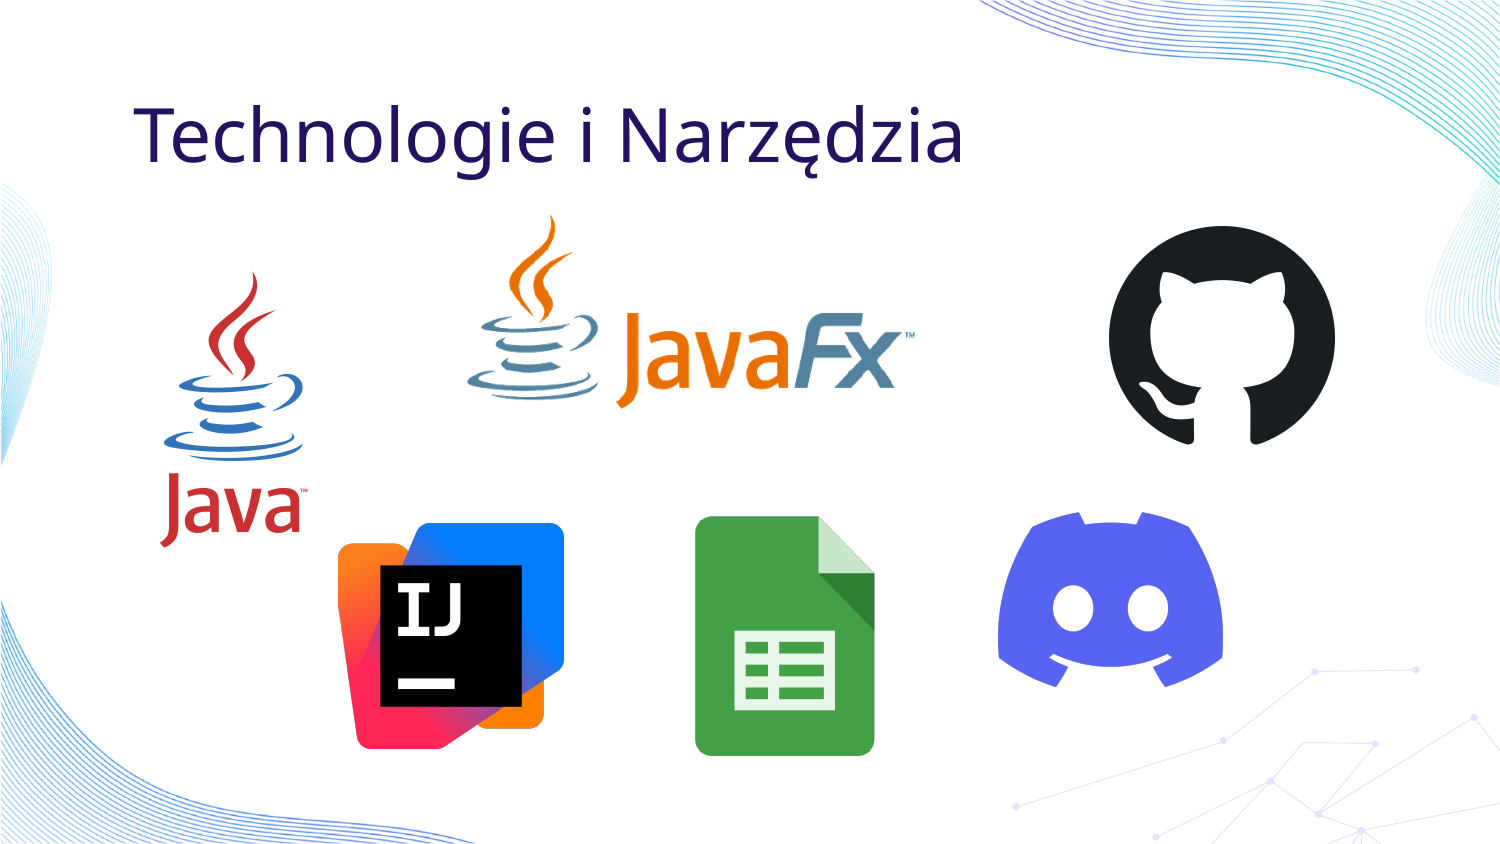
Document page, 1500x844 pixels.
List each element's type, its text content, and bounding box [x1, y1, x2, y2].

picture [1, 152, 920, 843]
title Technologie i Narzędzia [118, 72, 1382, 167]
picture [997, 487, 1223, 713]
picture [650, 498, 919, 773]
picture [969, 1, 1499, 451]
